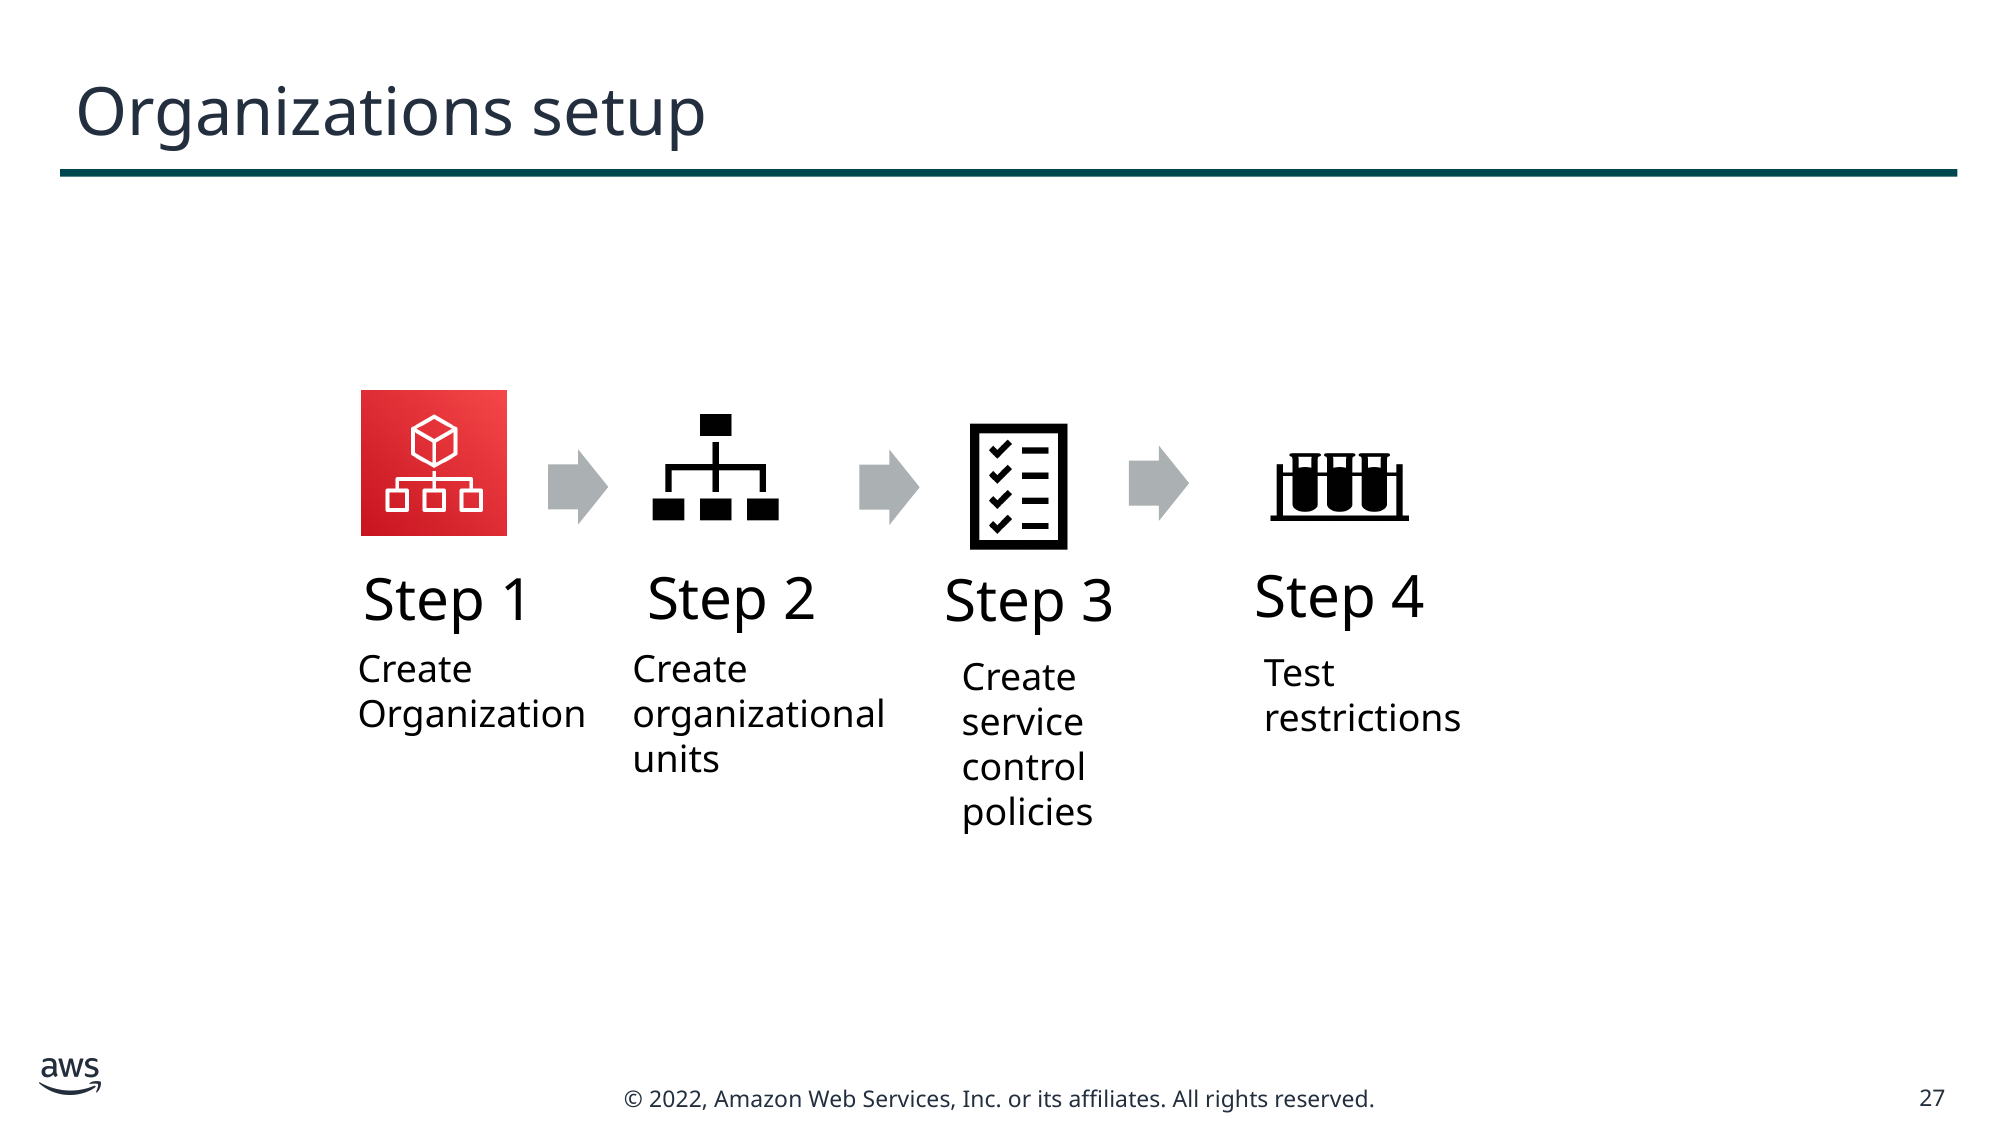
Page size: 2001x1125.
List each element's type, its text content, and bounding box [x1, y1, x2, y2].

text_box Create Organization [342, 637, 602, 743]
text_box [361, 390, 1415, 562]
title Organizations setup [60, 49, 1958, 170]
slide_number 27 [1881, 1077, 1961, 1121]
text_box Step 1 [349, 554, 549, 637]
text_box Step 4 [1239, 551, 1440, 637]
text_box Create organizational units [617, 637, 901, 788]
picture [39, 1058, 101, 1095]
text_box Test restrictions [1249, 641, 1477, 747]
text_box Step 3 [929, 562, 1130, 640]
text_box Step 2 [632, 562, 832, 637]
text_box Create service control policies [946, 645, 1109, 840]
